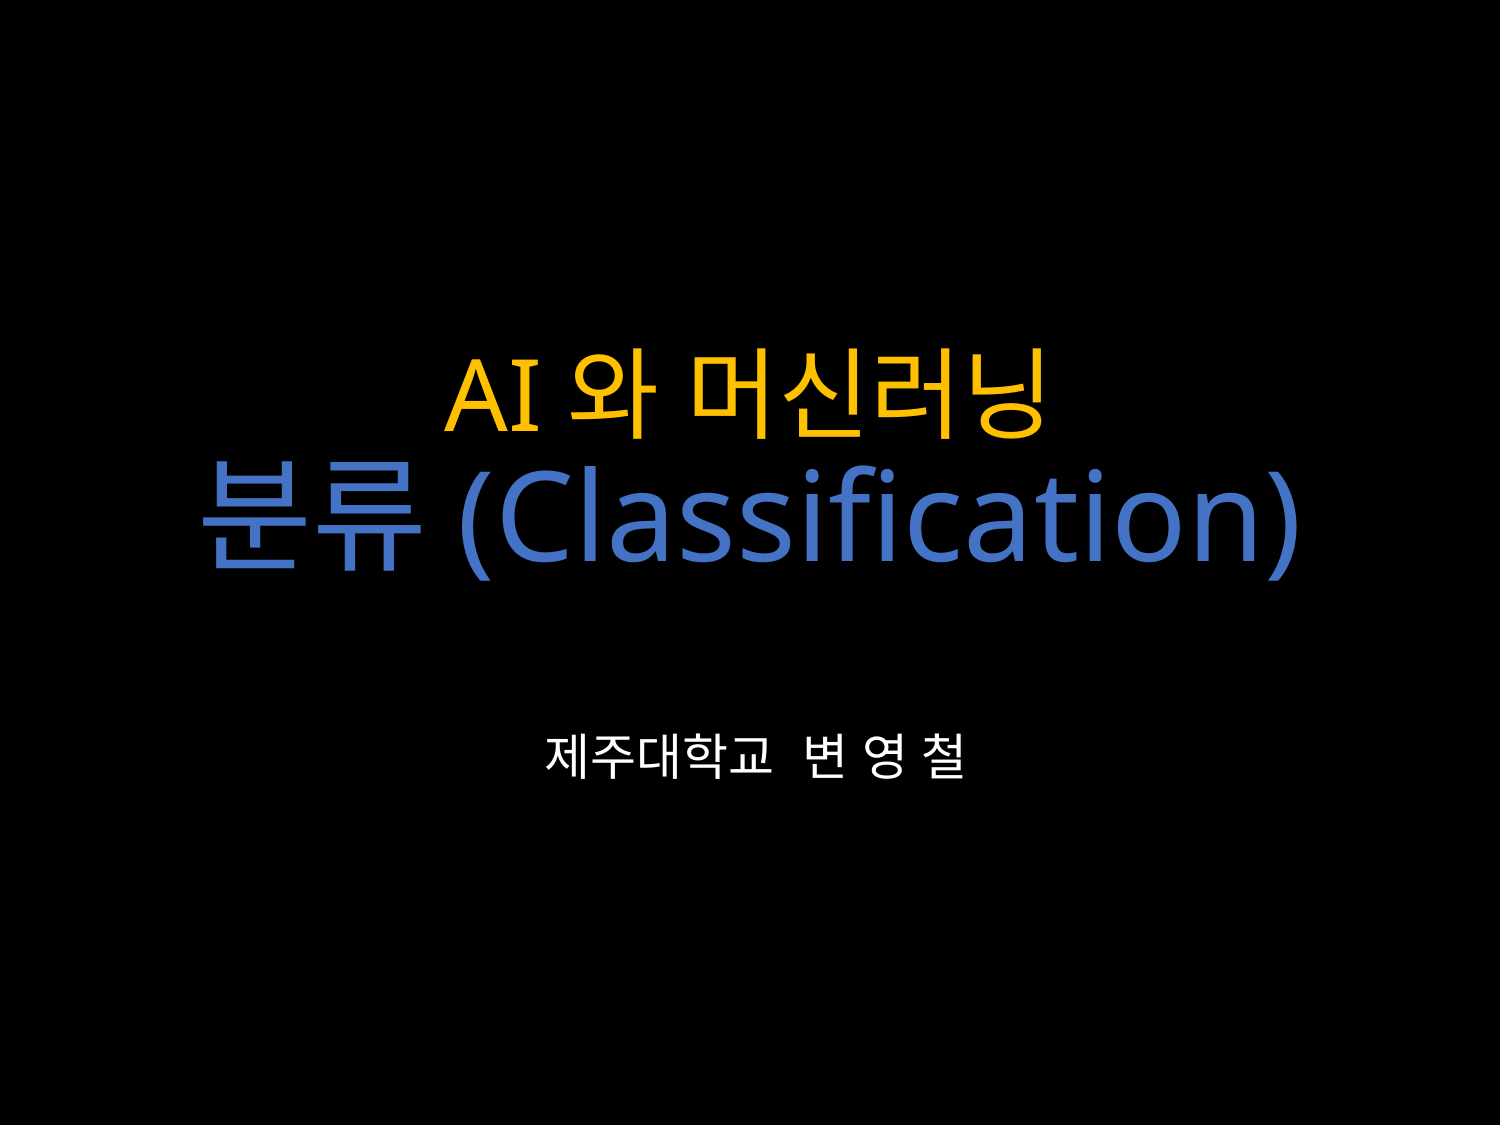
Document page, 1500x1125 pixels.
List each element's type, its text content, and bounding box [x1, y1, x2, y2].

subtitle 제주대학교 변 영 철 [193, 724, 1319, 797]
title AI와 머신러닝 분류(Classification) [112, 400, 1388, 596]
